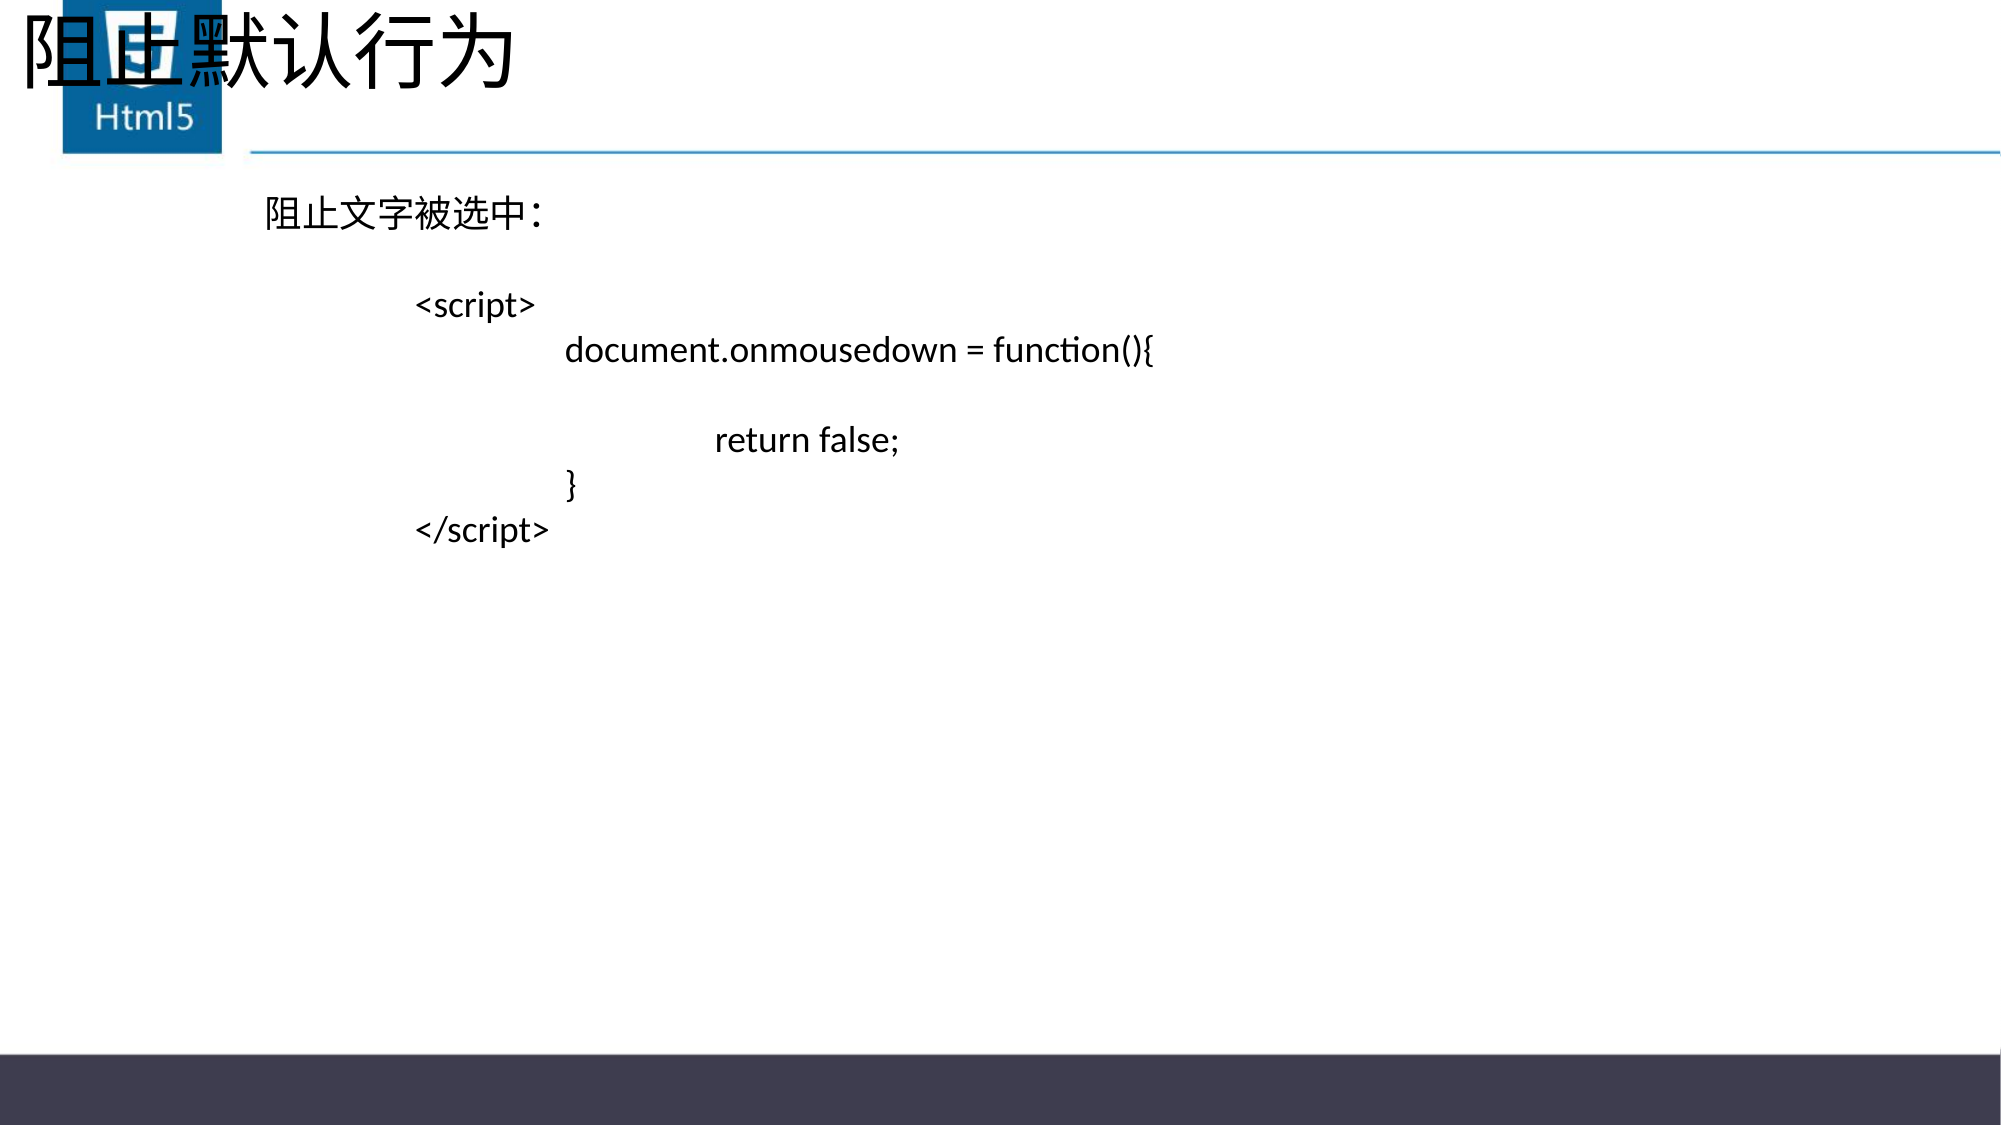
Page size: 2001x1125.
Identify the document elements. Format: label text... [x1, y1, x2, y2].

list 阻止文字被选中： <script> document.onmousedown = function(){ return false; } </script> [249, 182, 1984, 1028]
picture [0, 0, 2001, 1125]
title 阻止默认行为 [6, 3, 1997, 152]
